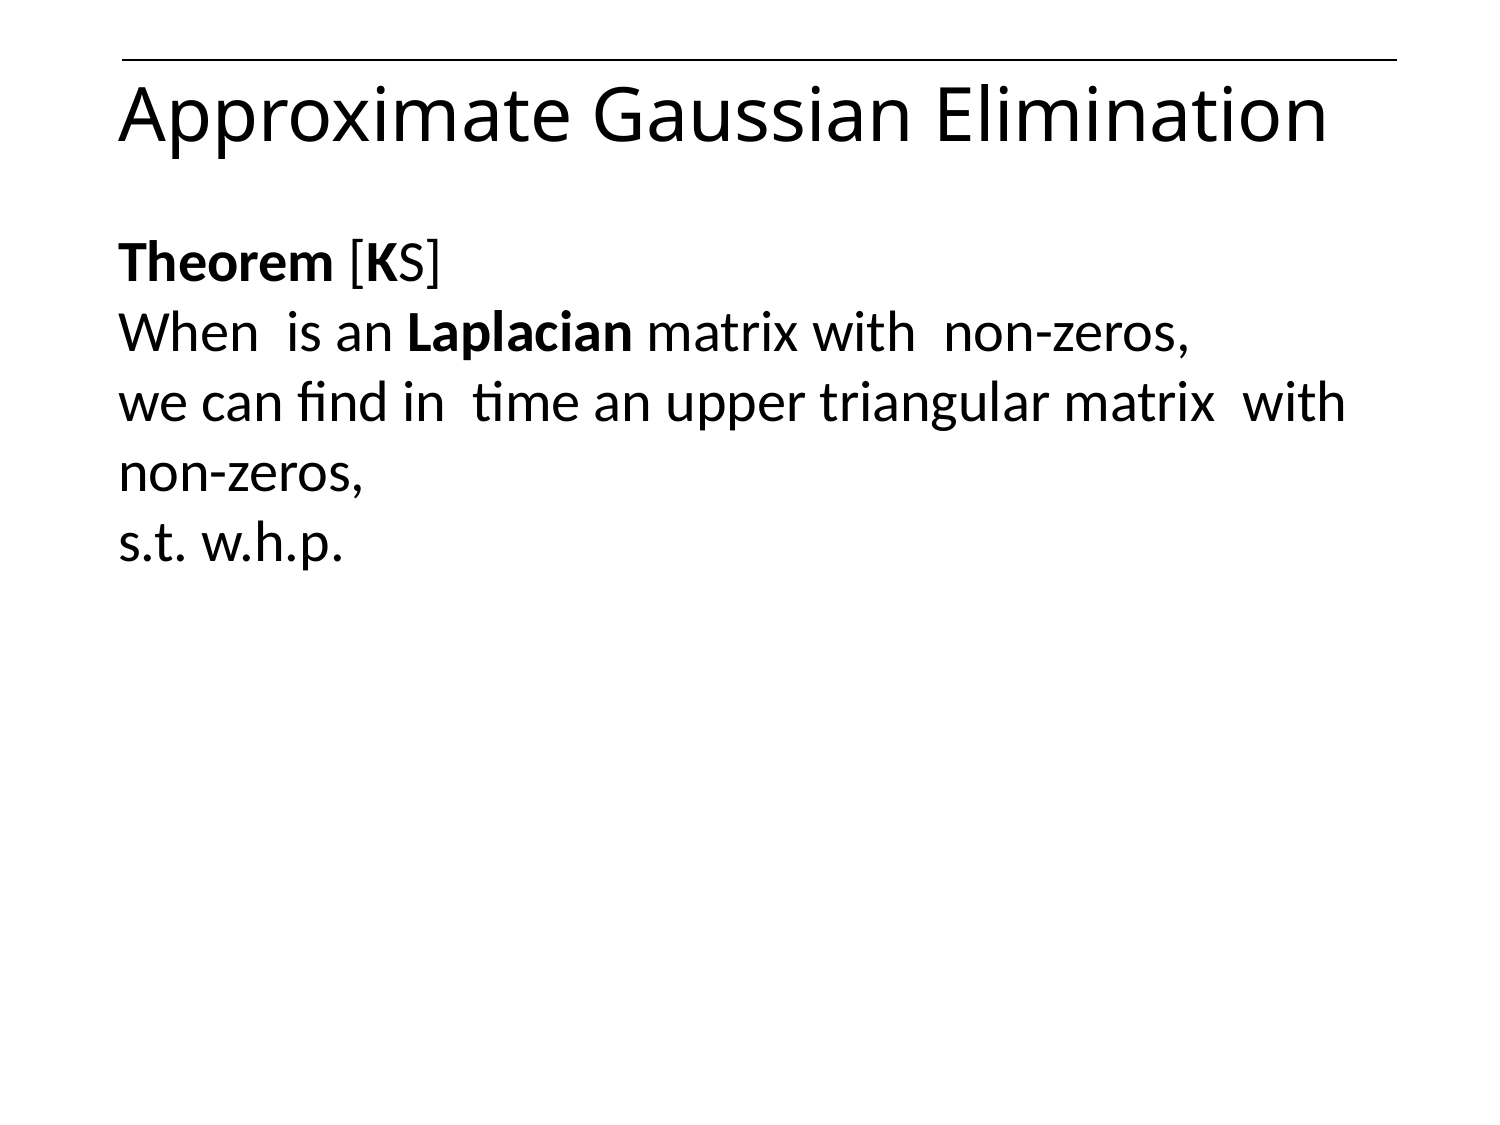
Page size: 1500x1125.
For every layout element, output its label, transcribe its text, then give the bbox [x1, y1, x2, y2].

title Approximate Gaussian Elimination [103, 8, 1397, 226]
